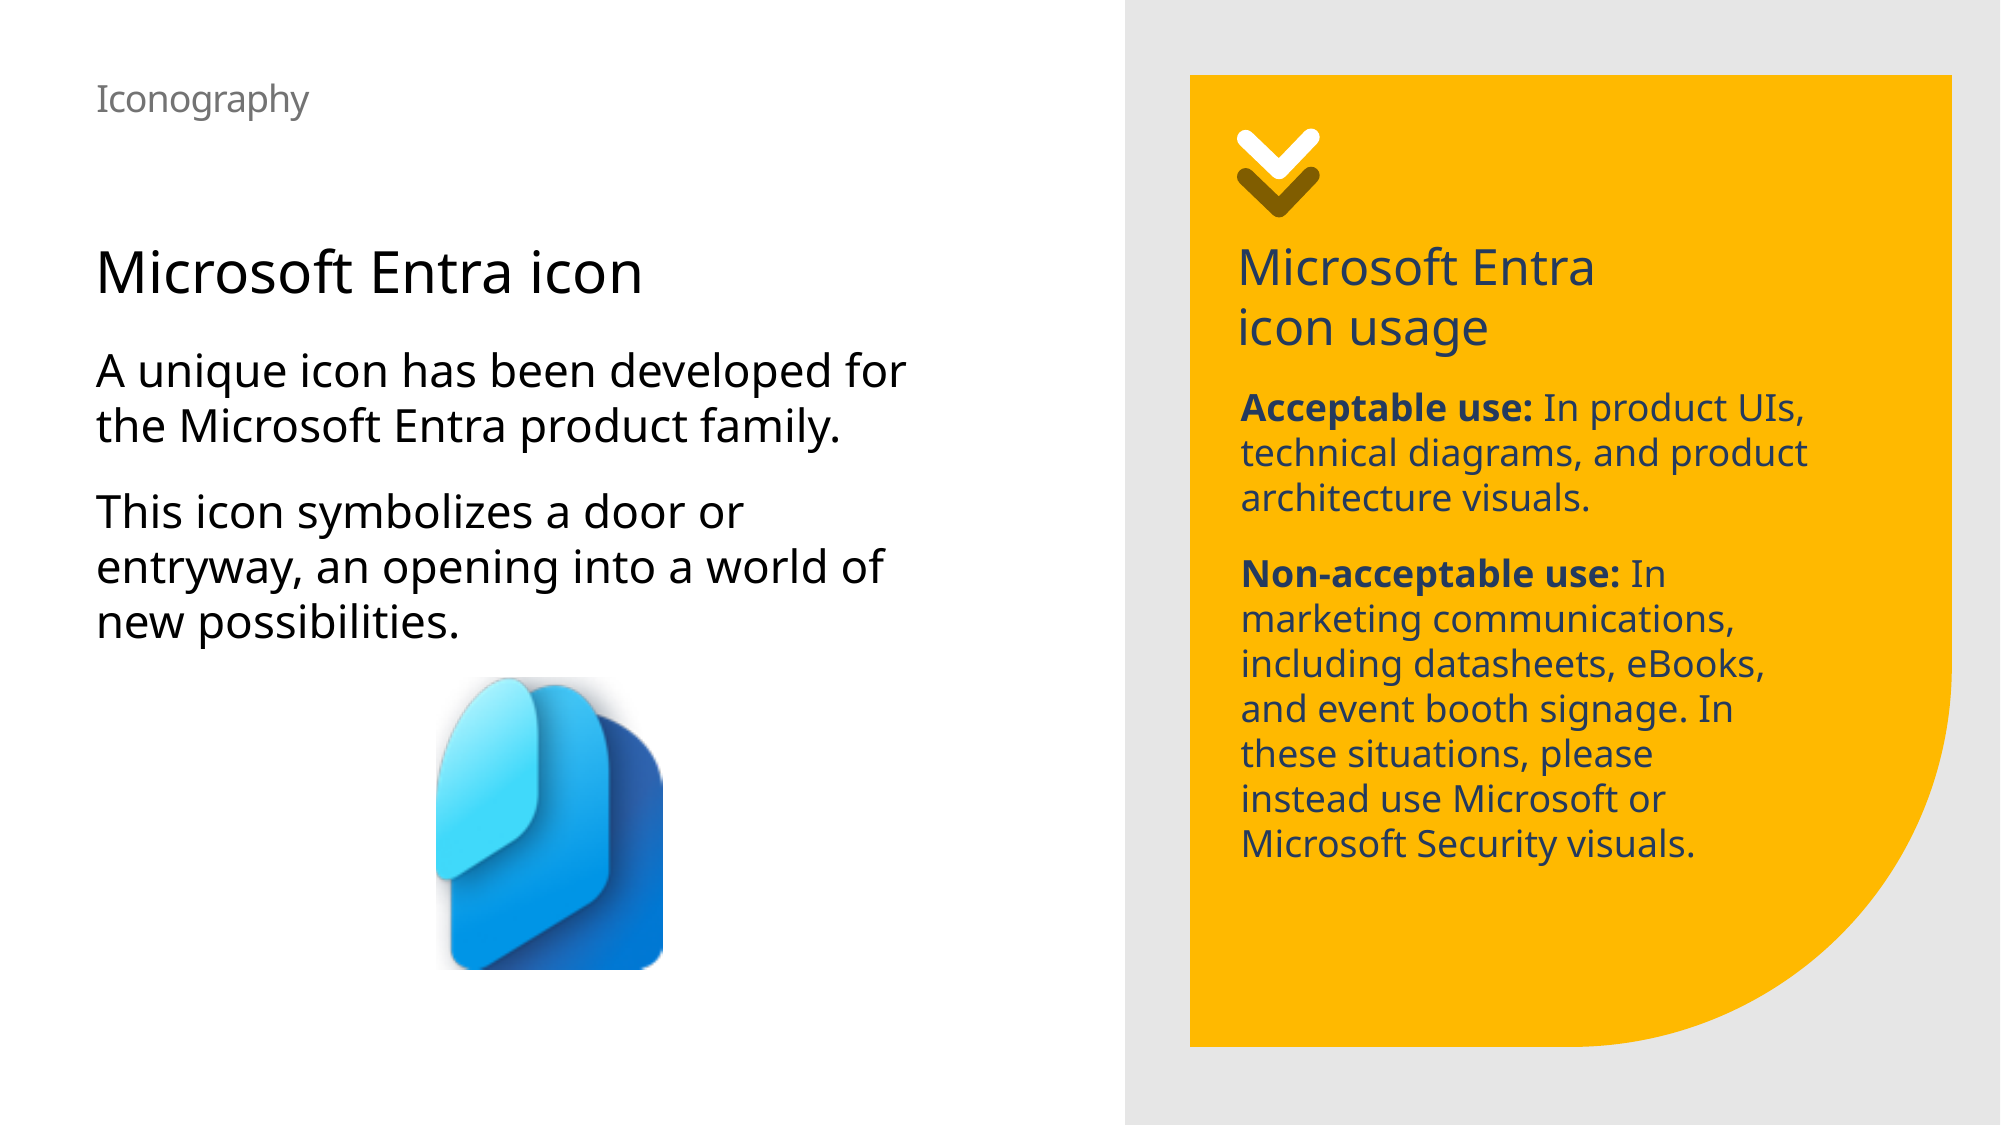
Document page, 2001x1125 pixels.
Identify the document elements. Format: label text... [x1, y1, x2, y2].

list Microsoft Entra icon [95, 235, 953, 307]
list A unique icon has been developed for the Microsoft Entra product family. This icon symbolizes a door or entryway, an opening into a world of new possibilities. [95, 341, 953, 980]
list Acceptable use: In product UIs, technical diagrams, and product architecture visuals. Non-acceptable use: In marketing communications, including datasheets, eBooks, and event booth signage. In these situations, please instead use Microsoft or Microsoft Security visuals. [1240, 384, 1830, 1022]
title Iconography [96, 75, 1077, 121]
picture [436, 676, 663, 971]
list Microsoft Entra icon usage [1237, 235, 1826, 357]
